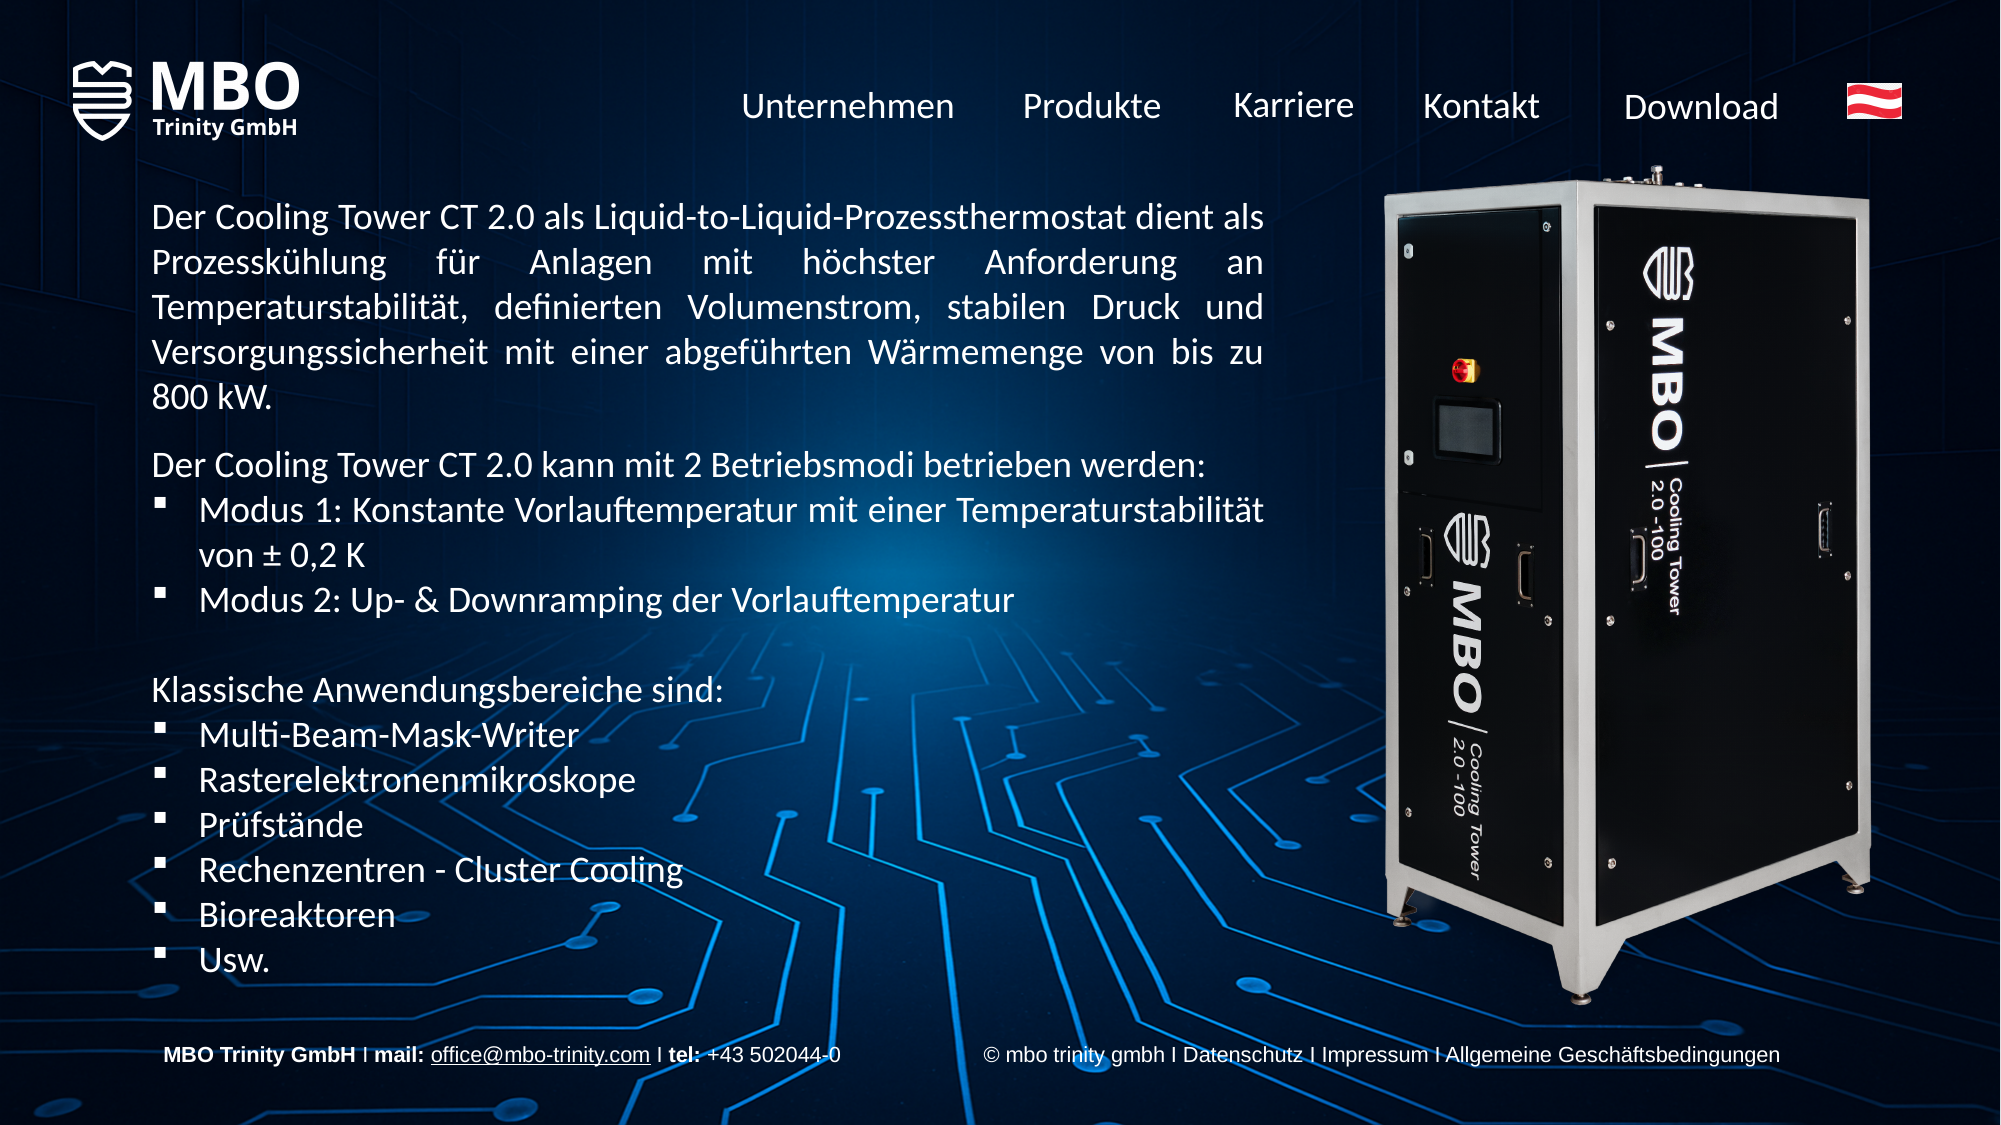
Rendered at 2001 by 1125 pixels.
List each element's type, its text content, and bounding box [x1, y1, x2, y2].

text_box Unternehmen [726, 73, 987, 134]
text_box Download [1609, 74, 1870, 135]
text_box Klassische Anwendungsbereiche sind: Multi-Beam-Mask-Writer Rasterelektronenmikroskope Prüfstände Rechenzentren - Cluster Cooling Bioreaktoren Usw. [136, 657, 1376, 988]
text_box Produkte [1008, 73, 1269, 134]
text_box Kontakt [1408, 73, 1669, 134]
text_box Der Cooling Tower CT 2.0 als Liquid-to-Liquid-Prozessthermostat dient als Prozesskühlung für Anlagen mit höchster Anforderung an Temperaturstabilität, definierten Volumenstrom, stabilen Druck und Versorgungssicherheit mit einer abgeführten Wärmemenge von bis zu 800 kW. [136, 184, 1281, 425]
text_box MBO Trinity GmbH I mail: office@mbo-trinity.com I tel: +43 502044-0 © mbo trinity gmbh I Datenschutz I Impressum I Allgemeine Geschäftsbedingungen [148, 1033, 1862, 1094]
text_box Karriere [1218, 72, 1480, 132]
picture [0, 0, 2001, 1125]
text_box Der Cooling Tower CT 2.0 kann mit 2 Betriebsmodi betrieben werden: Modus 1: Konstante Vorlauftemperatur mit einer Temperaturstabilität von ± 0,2 K Modus 2: Up- & Downramping der Vorlauftemperatur [136, 432, 1281, 628]
